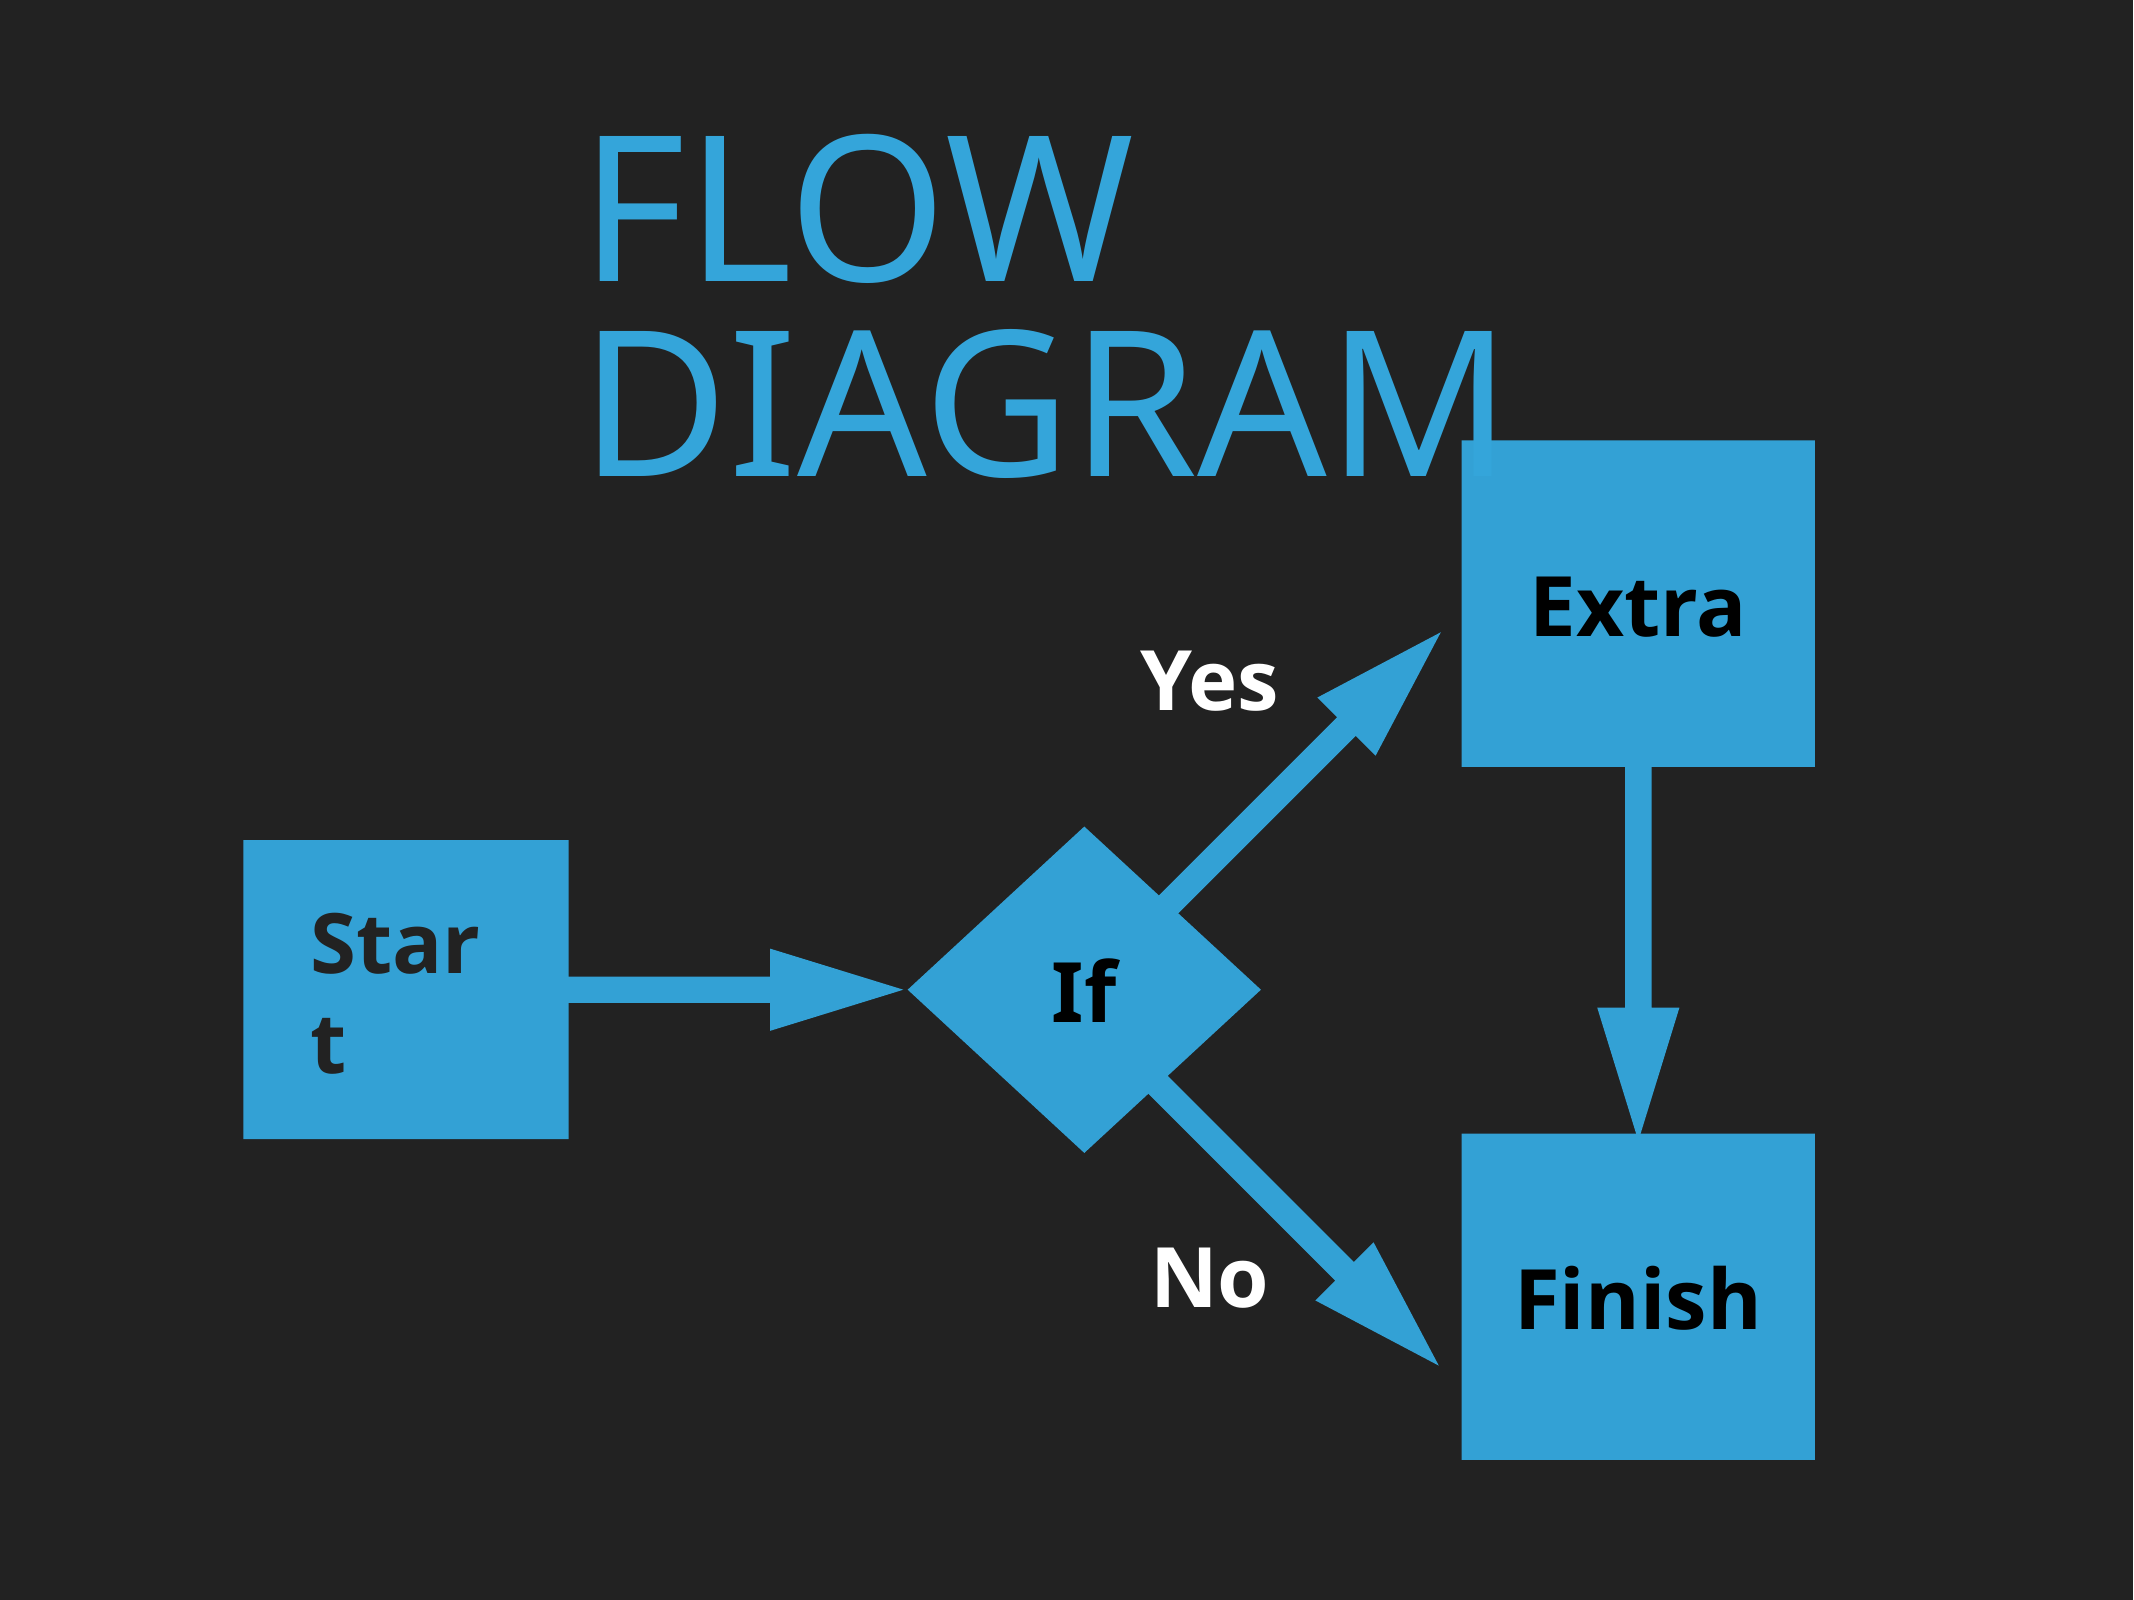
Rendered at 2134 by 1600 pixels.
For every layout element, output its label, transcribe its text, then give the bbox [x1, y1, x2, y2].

text_box If [1043, 931, 1125, 1048]
title Flow Diagram [571, 116, 1562, 351]
text_box Extra [1521, 545, 1756, 662]
text_box [1461, 1133, 1815, 1460]
text_box [907, 826, 1261, 1153]
text_box [243, 840, 569, 1140]
text_box Finish [1506, 1238, 1771, 1355]
text_box No [1141, 1216, 1279, 1333]
text_box Start [302, 881, 510, 1098]
text_box Yes [1132, 618, 1288, 736]
text_box [1149, 632, 1441, 924]
text_box [569, 948, 904, 1031]
text_box [1461, 440, 1815, 767]
text_box [1597, 742, 1680, 1141]
text_box [1147, 1074, 1439, 1366]
